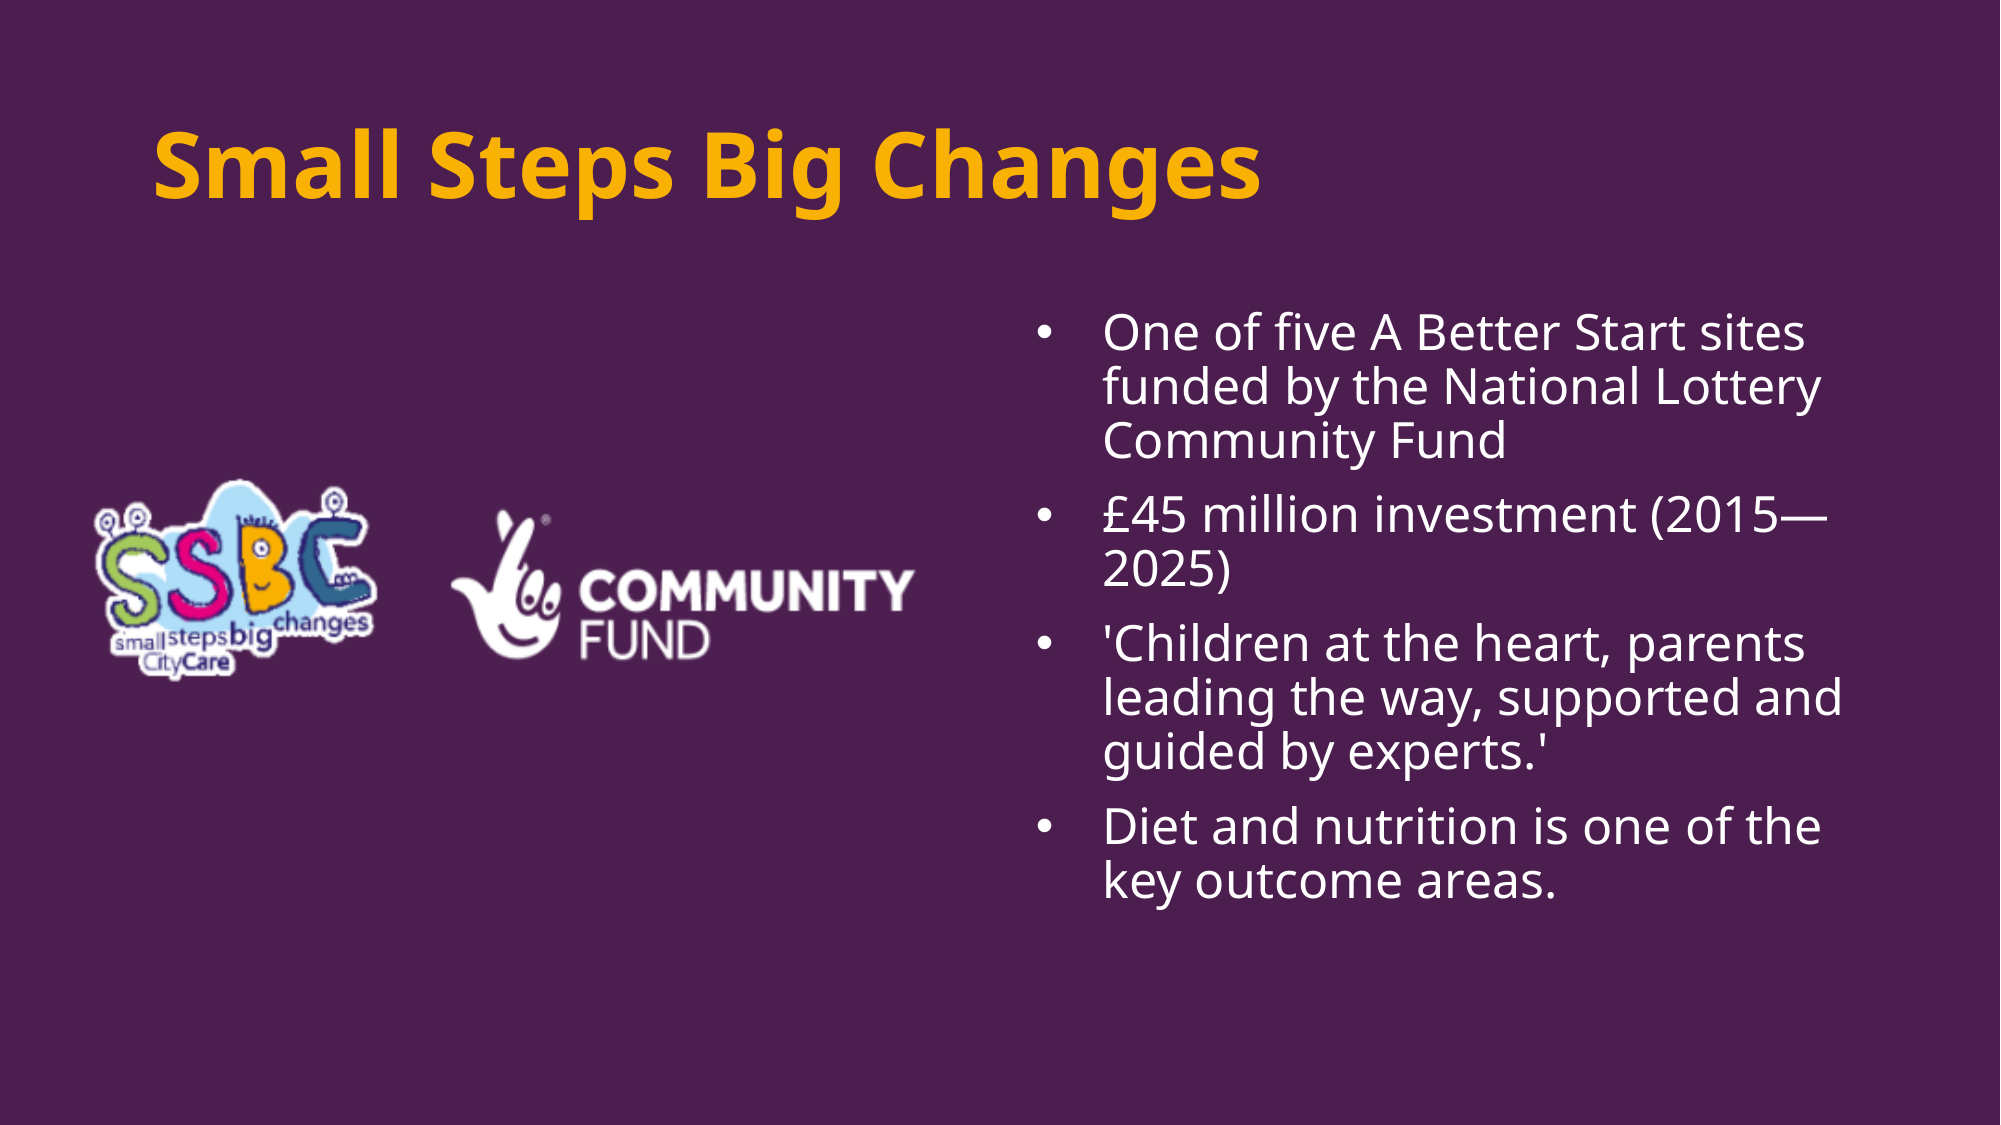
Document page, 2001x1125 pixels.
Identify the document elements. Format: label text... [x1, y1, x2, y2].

picture [0, 431, 967, 721]
title Small Steps Big Changes [137, 59, 1863, 278]
list One of five A Better Start sites funded by the National Lottery Community Fund £45 million investment (2015—2025) 'Children at the heart, parents leading the way, supported and guided by experts.' Diet and nutrition is one of the key outcome areas. [1012, 299, 1863, 1014]
